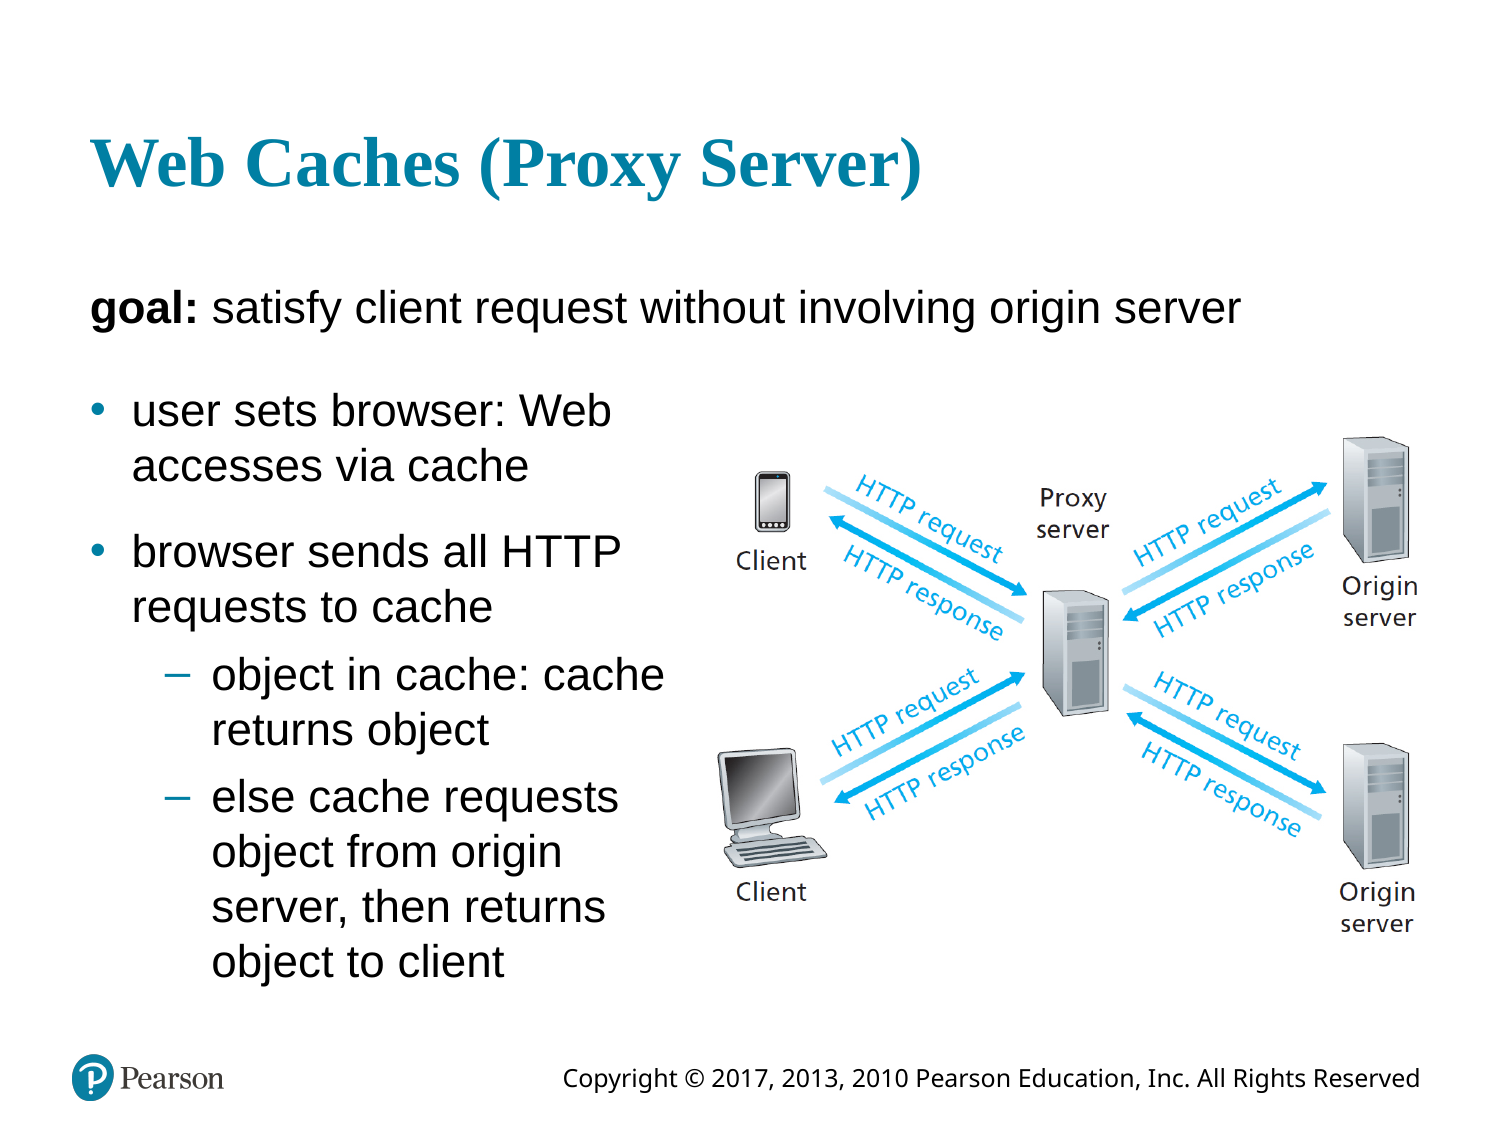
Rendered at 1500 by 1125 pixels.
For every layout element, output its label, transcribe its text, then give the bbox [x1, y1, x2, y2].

text_box Web Caches (Proxy Server) [75, 35, 1425, 216]
picture [80, 1063, 106, 1088]
text_box goal: satisfy client request without involving origin server [75, 262, 1425, 349]
picture [98, 1054, 224, 1101]
picture [72, 1054, 88, 1070]
text_box user sets browser: Web accesses via cache browser sends all H T T P requests to cache object in cache: cache returns object else cache requests object from origin server, then returns object to client [75, 365, 683, 985]
picture [716, 436, 1418, 933]
picture [72, 1087, 83, 1101]
